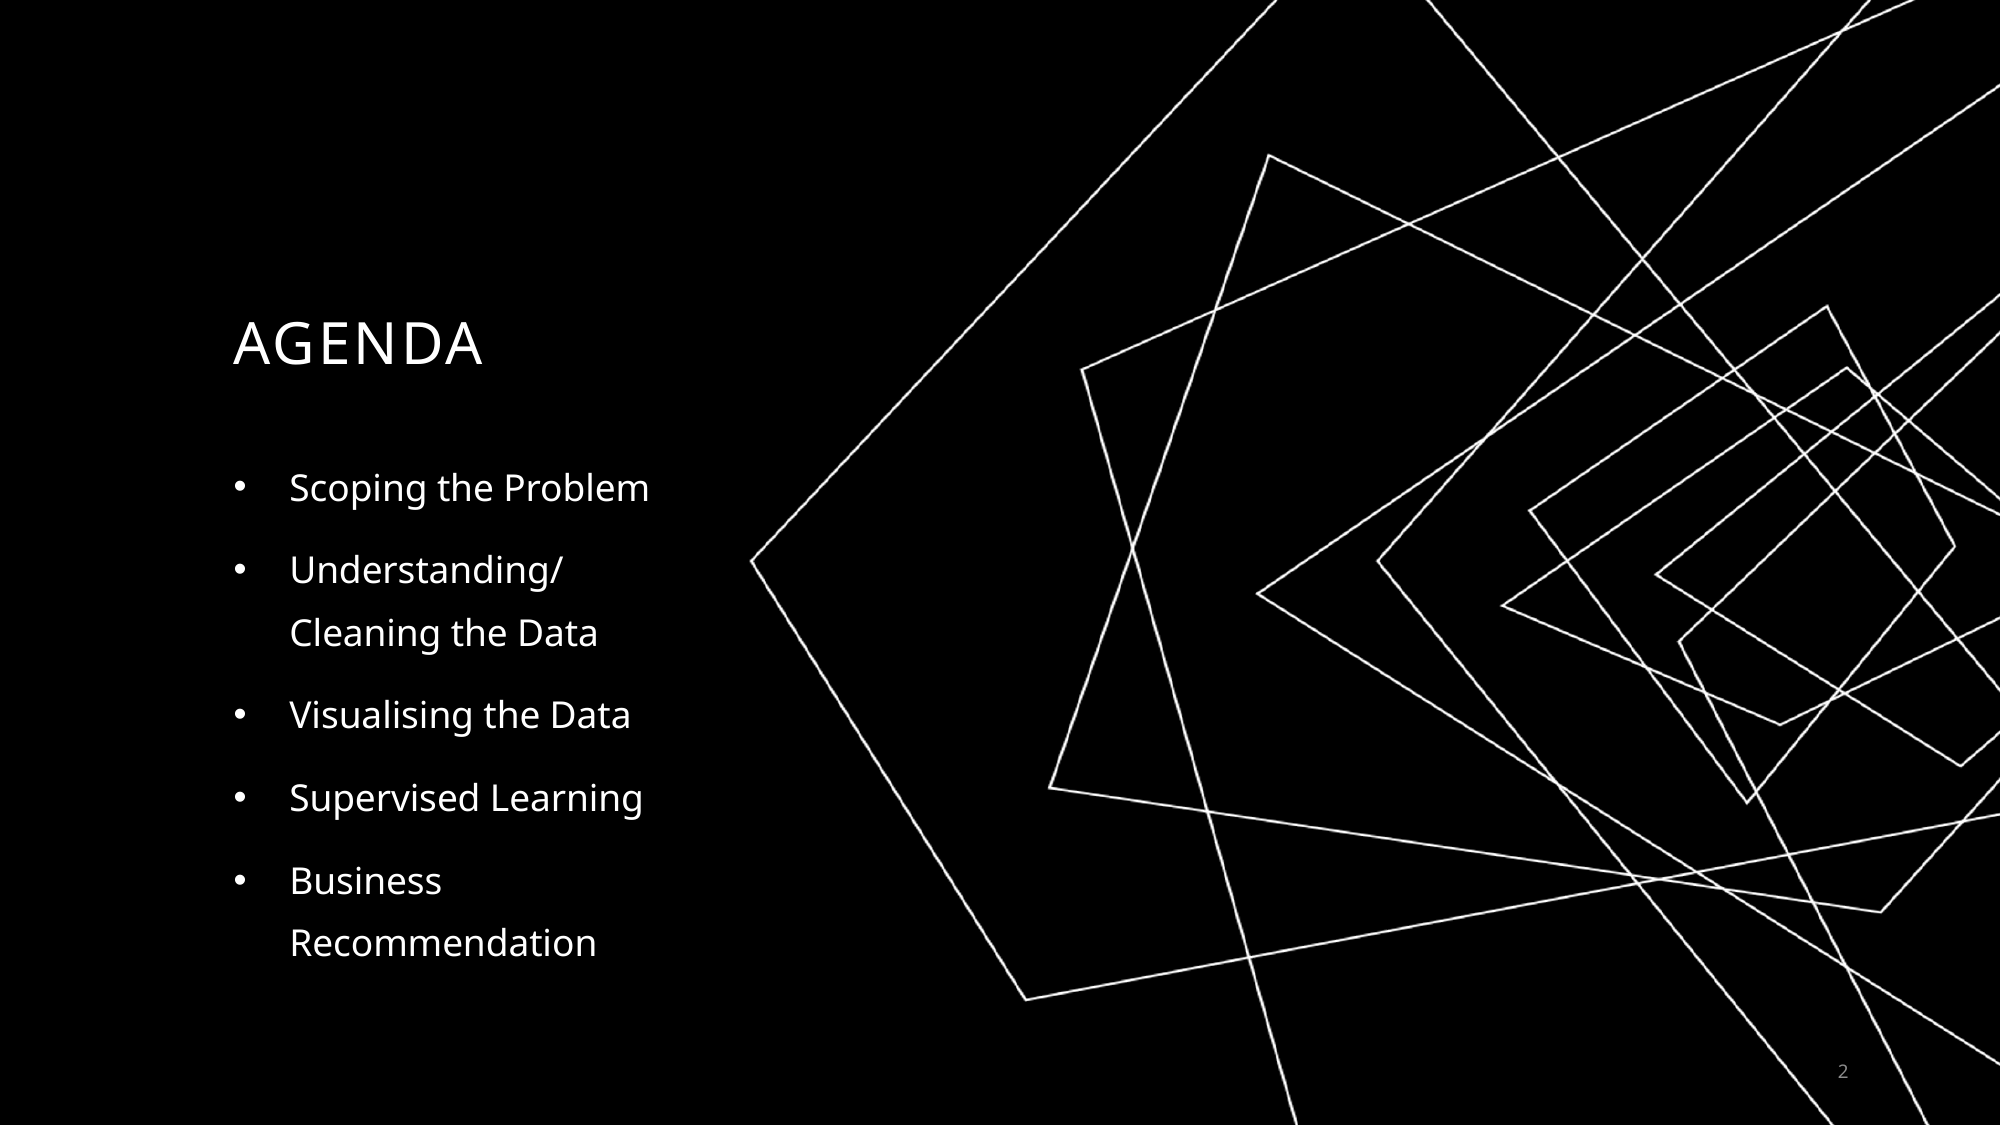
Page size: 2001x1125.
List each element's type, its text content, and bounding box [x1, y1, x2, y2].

picture [693, 0, 2000, 1125]
title AGENDA [218, 167, 694, 385]
slide_number 2 [1701, 1042, 1864, 1103]
list Scoping the Problem Understanding/Cleaning the Data Visualising the Data Supervised Learning Business Recommendation [218, 438, 705, 975]
